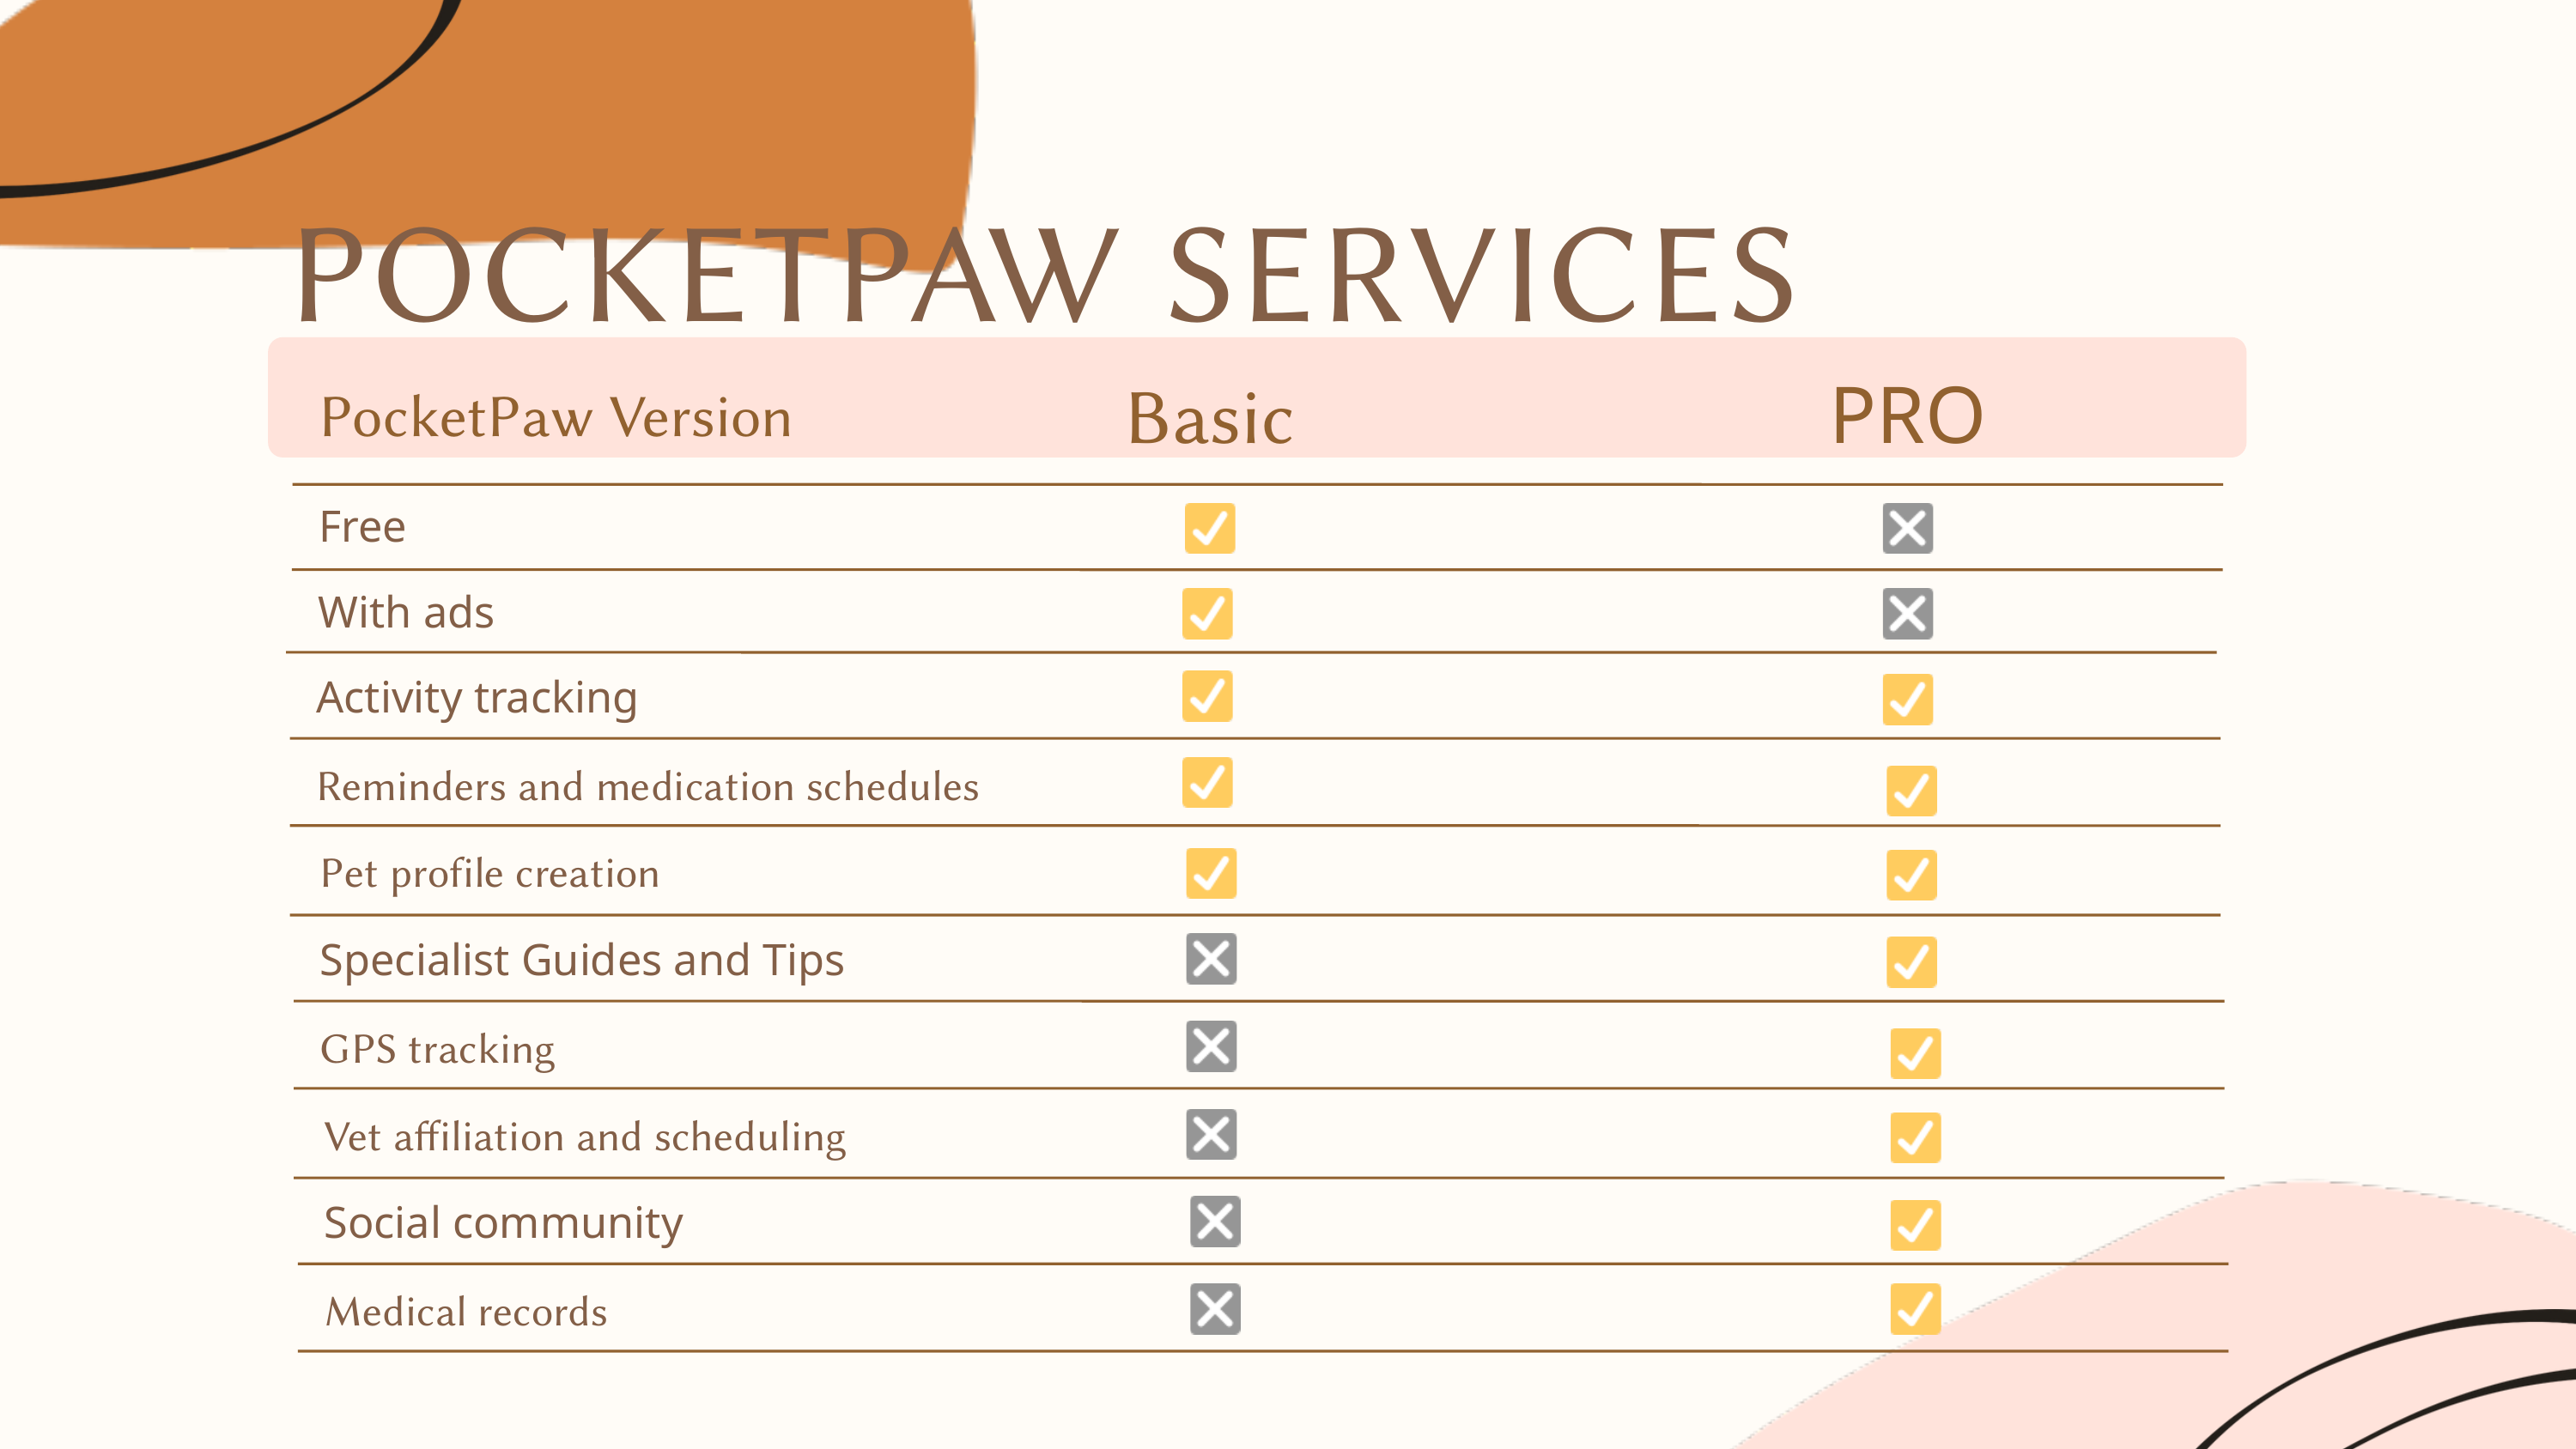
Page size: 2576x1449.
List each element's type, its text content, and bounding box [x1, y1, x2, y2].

text_box [1886, 766, 1937, 816]
text_box [469, 0, 1037, 155]
text_box Free [319, 491, 1042, 551]
text_box With ads [318, 576, 1042, 637]
text_box [0, 0, 469, 199]
text_box [1594, 1352, 2107, 1449]
text_box [0, 199, 288, 318]
text_box [1890, 1113, 1941, 1163]
text_box [1886, 937, 1937, 988]
text_box Social community [324, 1187, 1047, 1247]
text_box Activity tracking [316, 661, 1039, 722]
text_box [267, 336, 2247, 458]
text_box GPS tracking [319, 1011, 1043, 1072]
text_box [1890, 1028, 1941, 1080]
text_box Pet profile creation [319, 836, 1043, 896]
text_box [1182, 670, 1233, 722]
text_box [1890, 1200, 1941, 1251]
text_box [1882, 503, 1934, 554]
text_box [1186, 1109, 1237, 1160]
text_box POCKETPAW SERVICES [288, 155, 2247, 336]
text_box Reminders and medication schedules [316, 749, 1084, 809]
text_box [1882, 674, 1934, 725]
text_box [1882, 588, 1934, 640]
text_box [1186, 848, 1237, 900]
text_box [2107, 1309, 2576, 1449]
text_box [1594, 1157, 2576, 1351]
text_box [1185, 503, 1236, 554]
text_box Medical records [324, 1274, 1047, 1335]
text_box Specialist Guides and Tips [319, 924, 1043, 985]
text_box [1186, 1021, 1237, 1072]
text_box [1182, 588, 1233, 640]
text_box [1190, 1196, 1241, 1247]
text_box [1186, 933, 1237, 985]
text_box [1190, 1283, 1241, 1335]
text_box [1886, 850, 1937, 900]
text_box [1182, 757, 1233, 808]
text_box [1890, 1283, 1941, 1335]
text_box Vet affiliation and scheduling [324, 1099, 1047, 1160]
